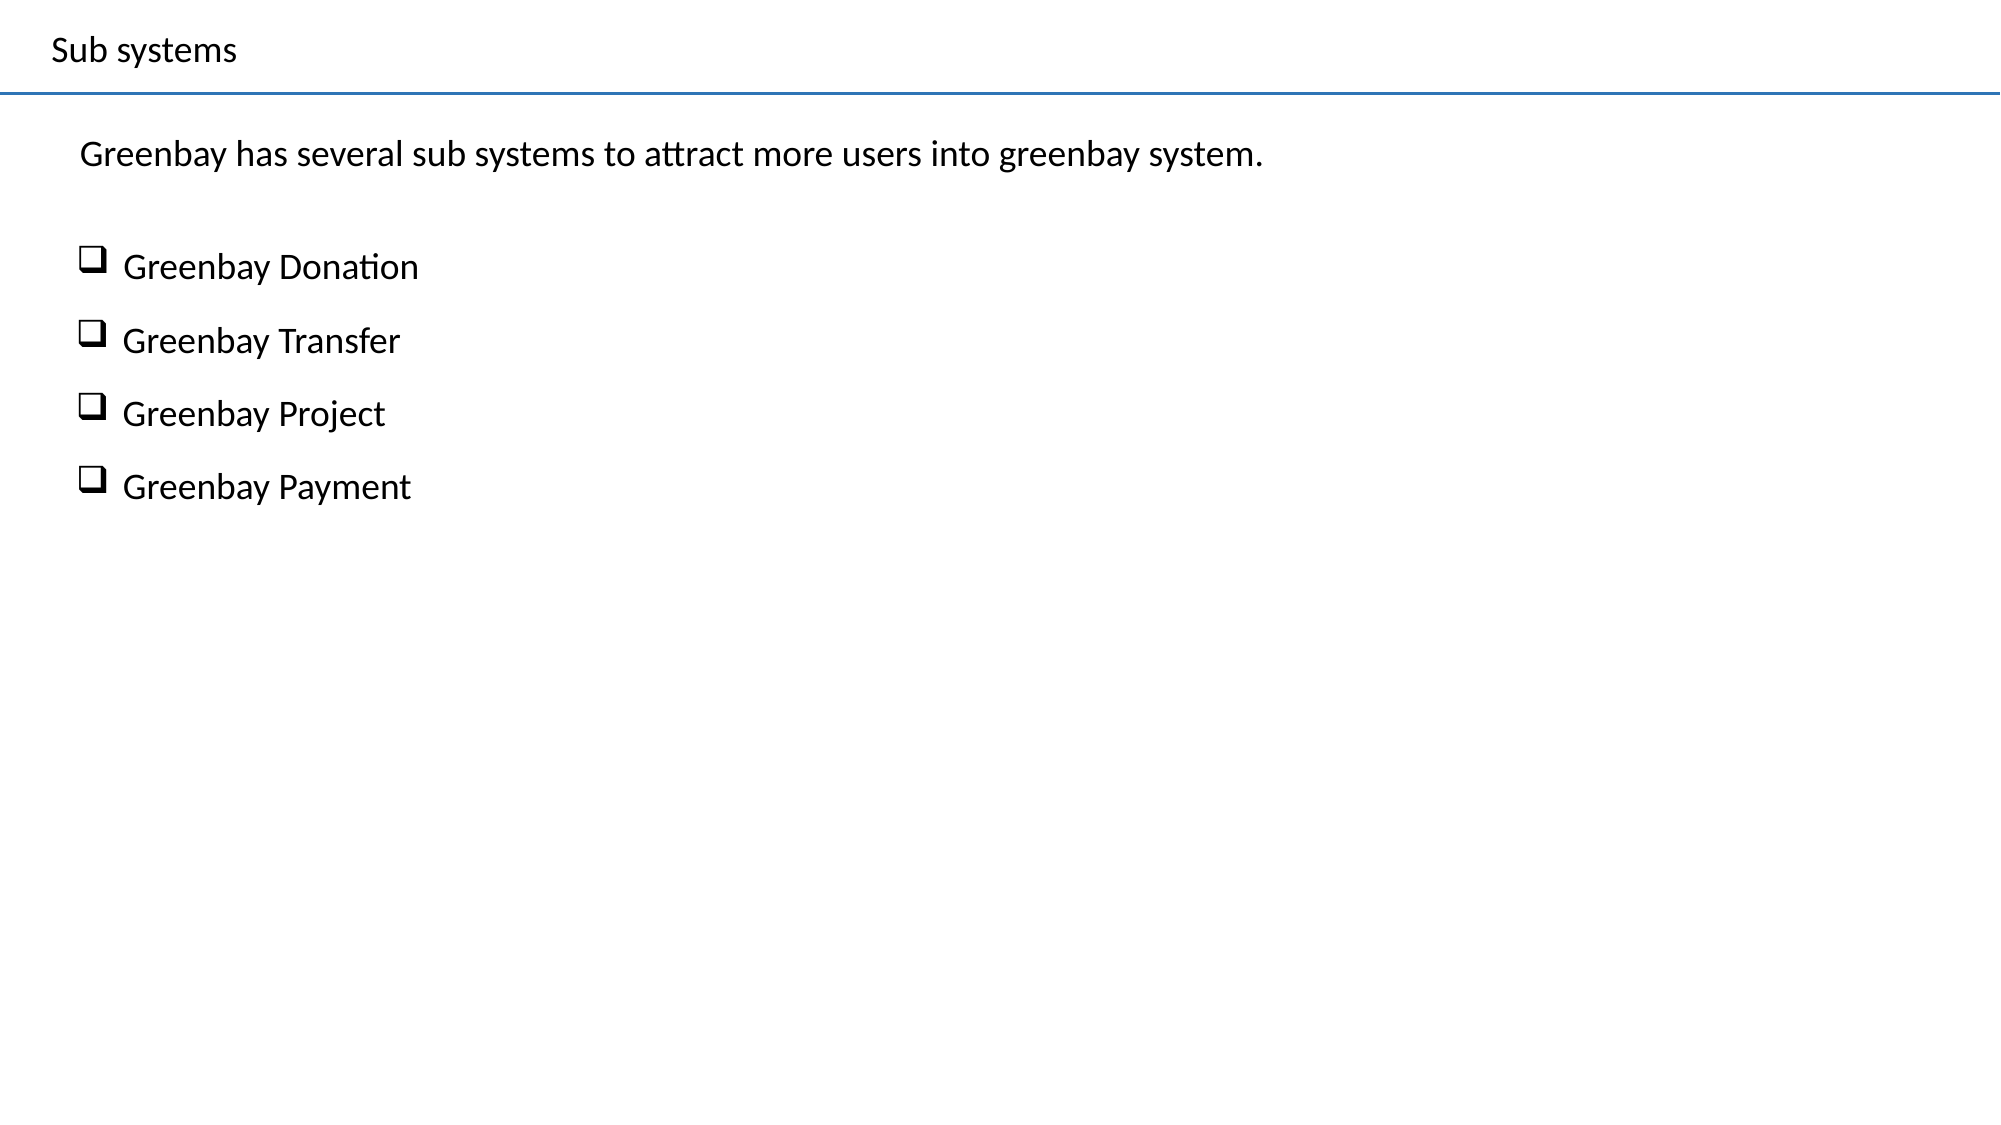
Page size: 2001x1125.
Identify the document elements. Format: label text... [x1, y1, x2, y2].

text_box Greenbay Transfer [61, 308, 417, 369]
text_box Greenbay Project [61, 381, 402, 442]
text_box Greenbay Payment [61, 454, 428, 515]
text_box Greenbay has several sub systems to attract more users into greenbay system. [65, 121, 1281, 182]
text_box Greenbay Donation [61, 234, 435, 295]
text_box Sub systems [36, 17, 253, 77]
